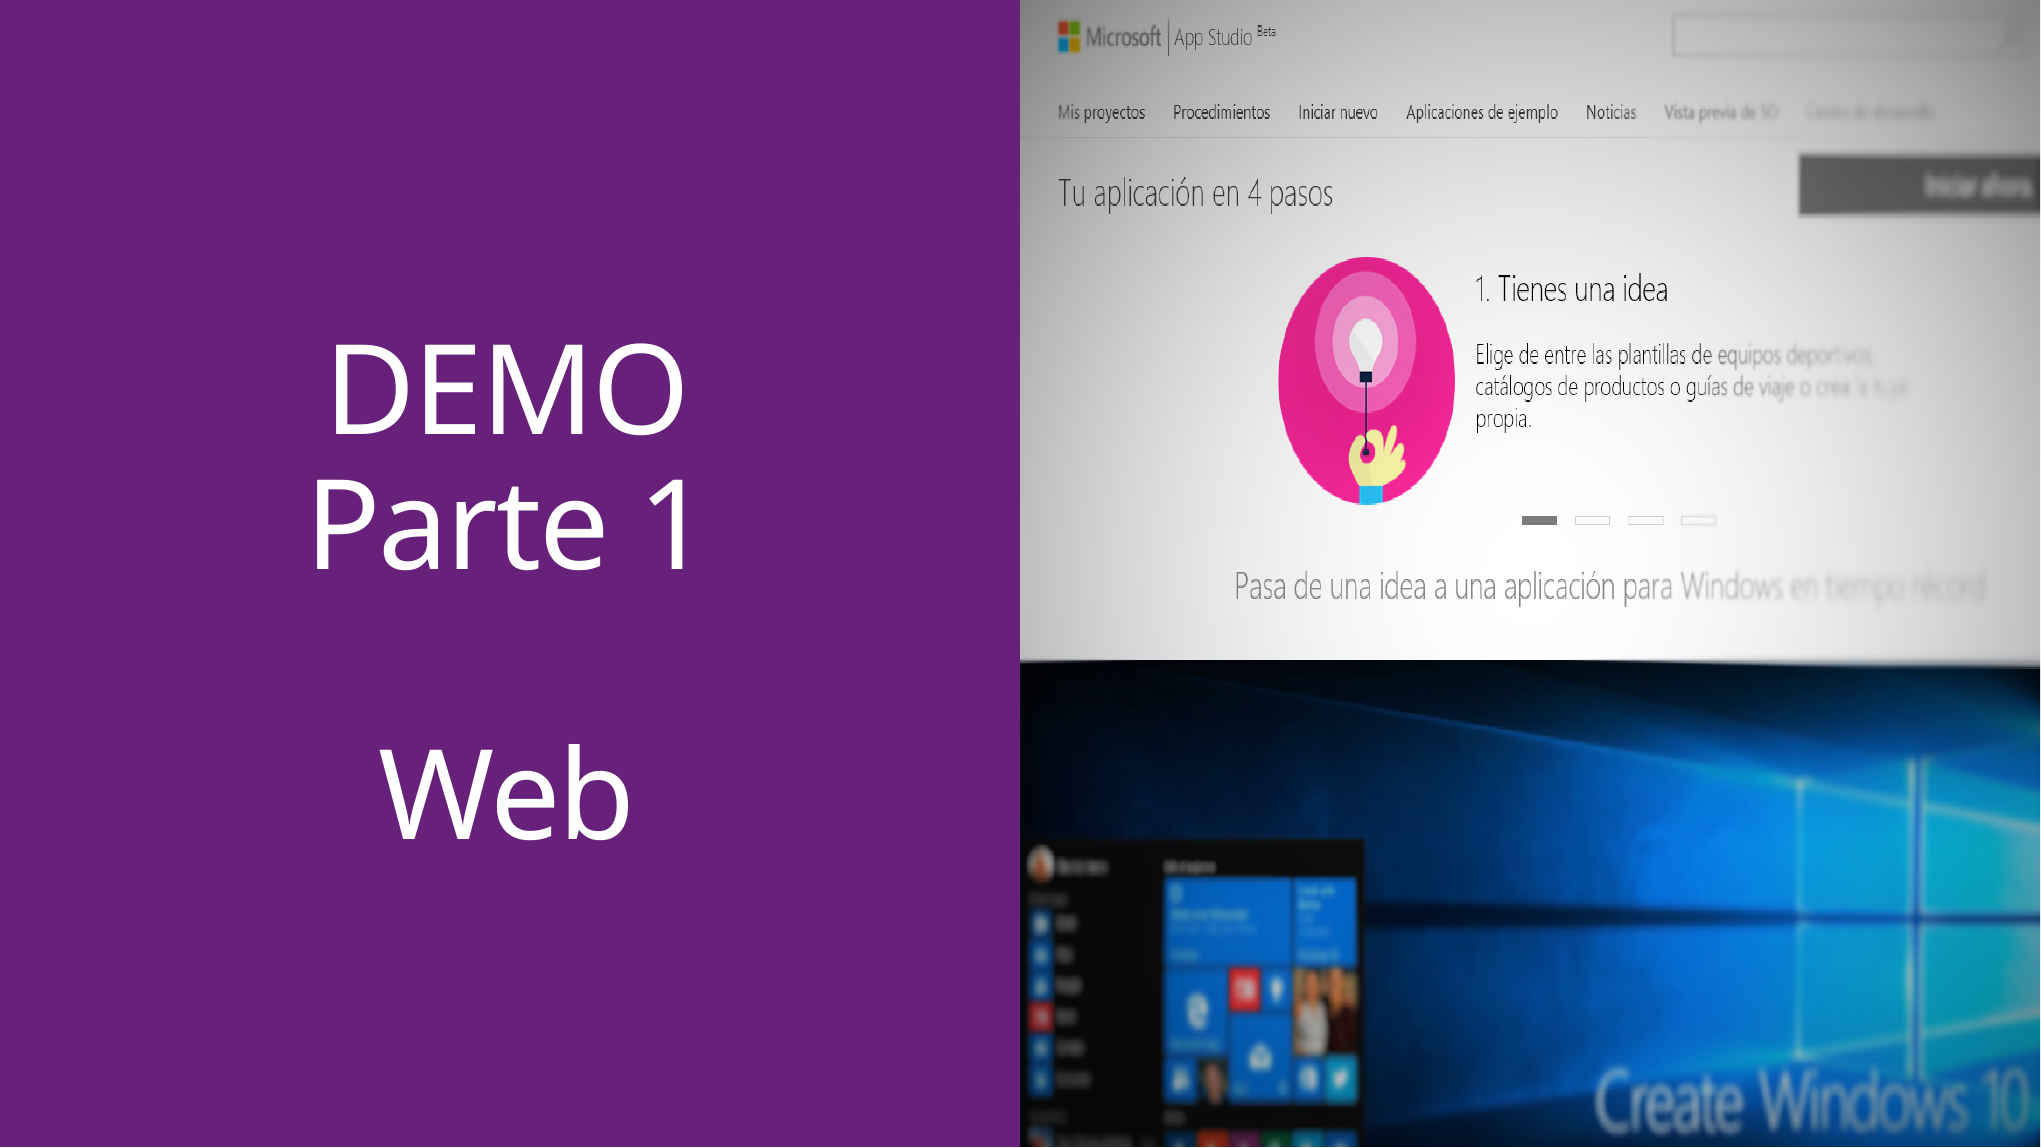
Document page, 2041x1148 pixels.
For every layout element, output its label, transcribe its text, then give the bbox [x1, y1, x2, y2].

title DEMO Parte 1 Web [120, 311, 895, 799]
picture [2032, 722, 2041, 735]
picture [1019, 0, 2041, 1148]
